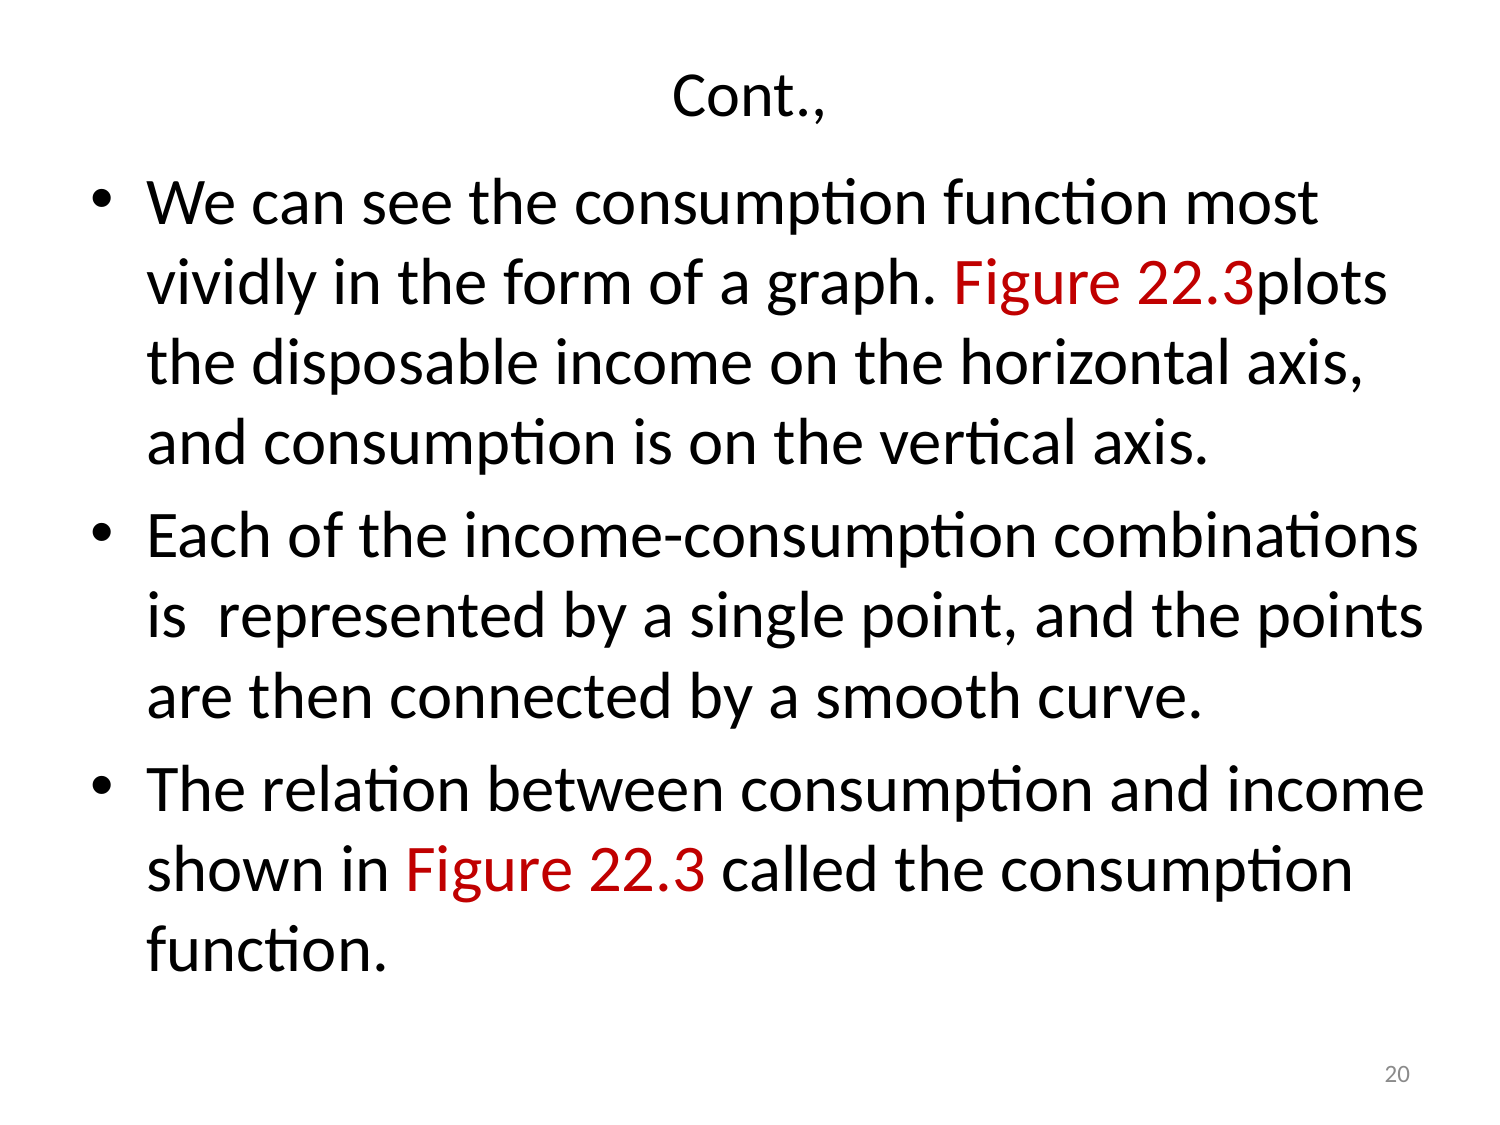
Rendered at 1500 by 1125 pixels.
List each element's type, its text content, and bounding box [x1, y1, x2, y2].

list We can see the consumption function most vividly in the form of a graph. Figure 22.3plots the disposable income on the horizontal axis, and consumption is on the vertical axis. Each of the income-consumption combinations is represented by a single point, and the points are then connected by a smooth curve. The relation between consumption and income shown in Figure 22.3 called the consumption function. [75, 149, 1450, 1100]
slide_number 20 [1074, 1042, 1425, 1103]
title Cont., [75, 45, 1425, 138]
